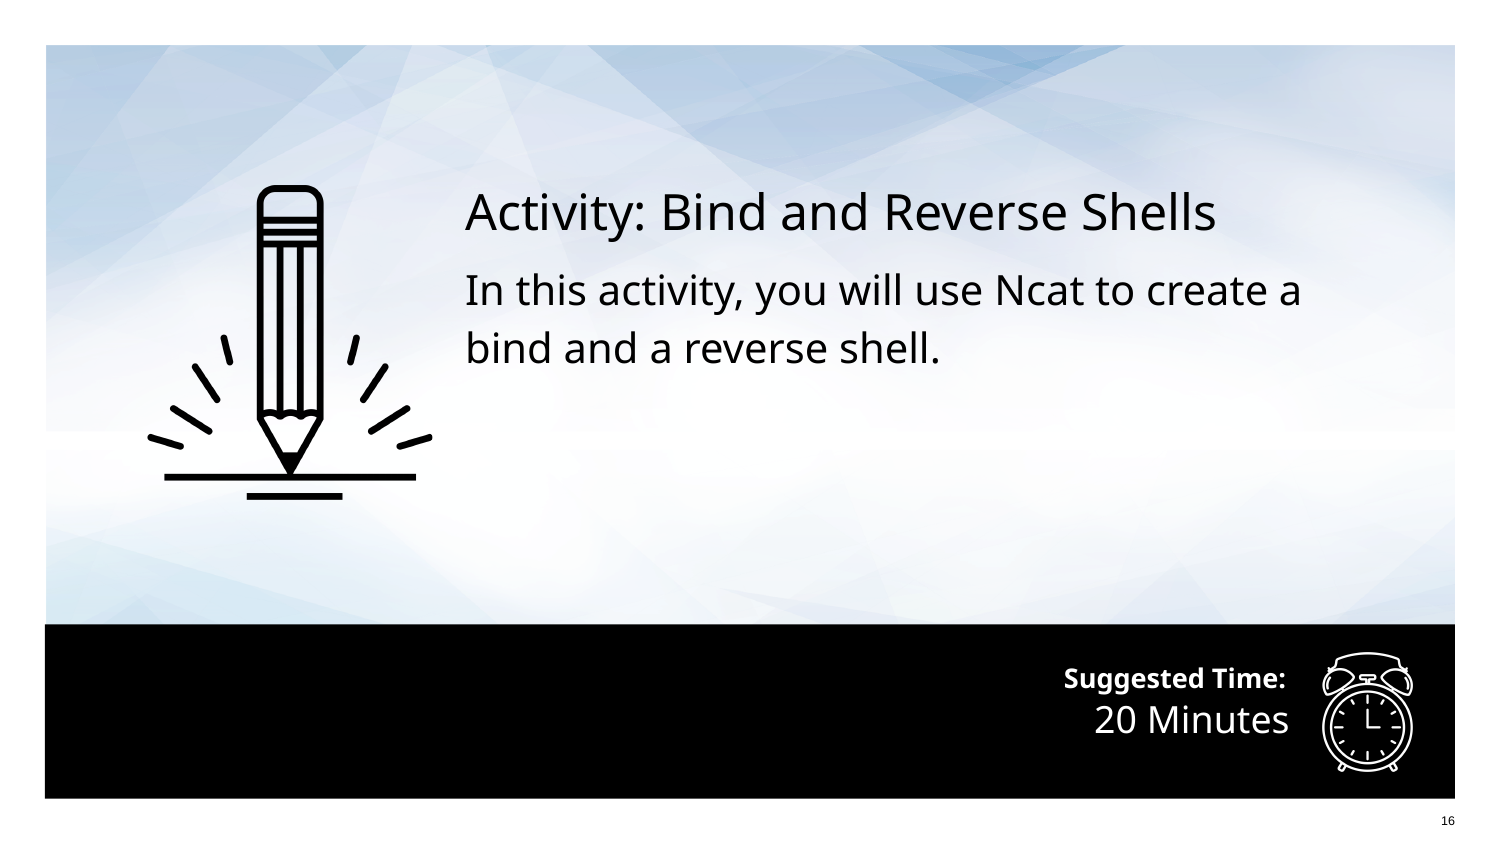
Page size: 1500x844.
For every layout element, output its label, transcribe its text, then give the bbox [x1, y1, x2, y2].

title Activity: Bind and Reverse Shells In this activity, you will use Ncat to create a bind and a reverse shell. [44, 171, 1455, 625]
text_box 16 [1411, 813, 1455, 831]
picture [45, 46, 1455, 171]
title 20 Minutes [0, 694, 1455, 799]
picture [1322, 652, 1413, 694]
